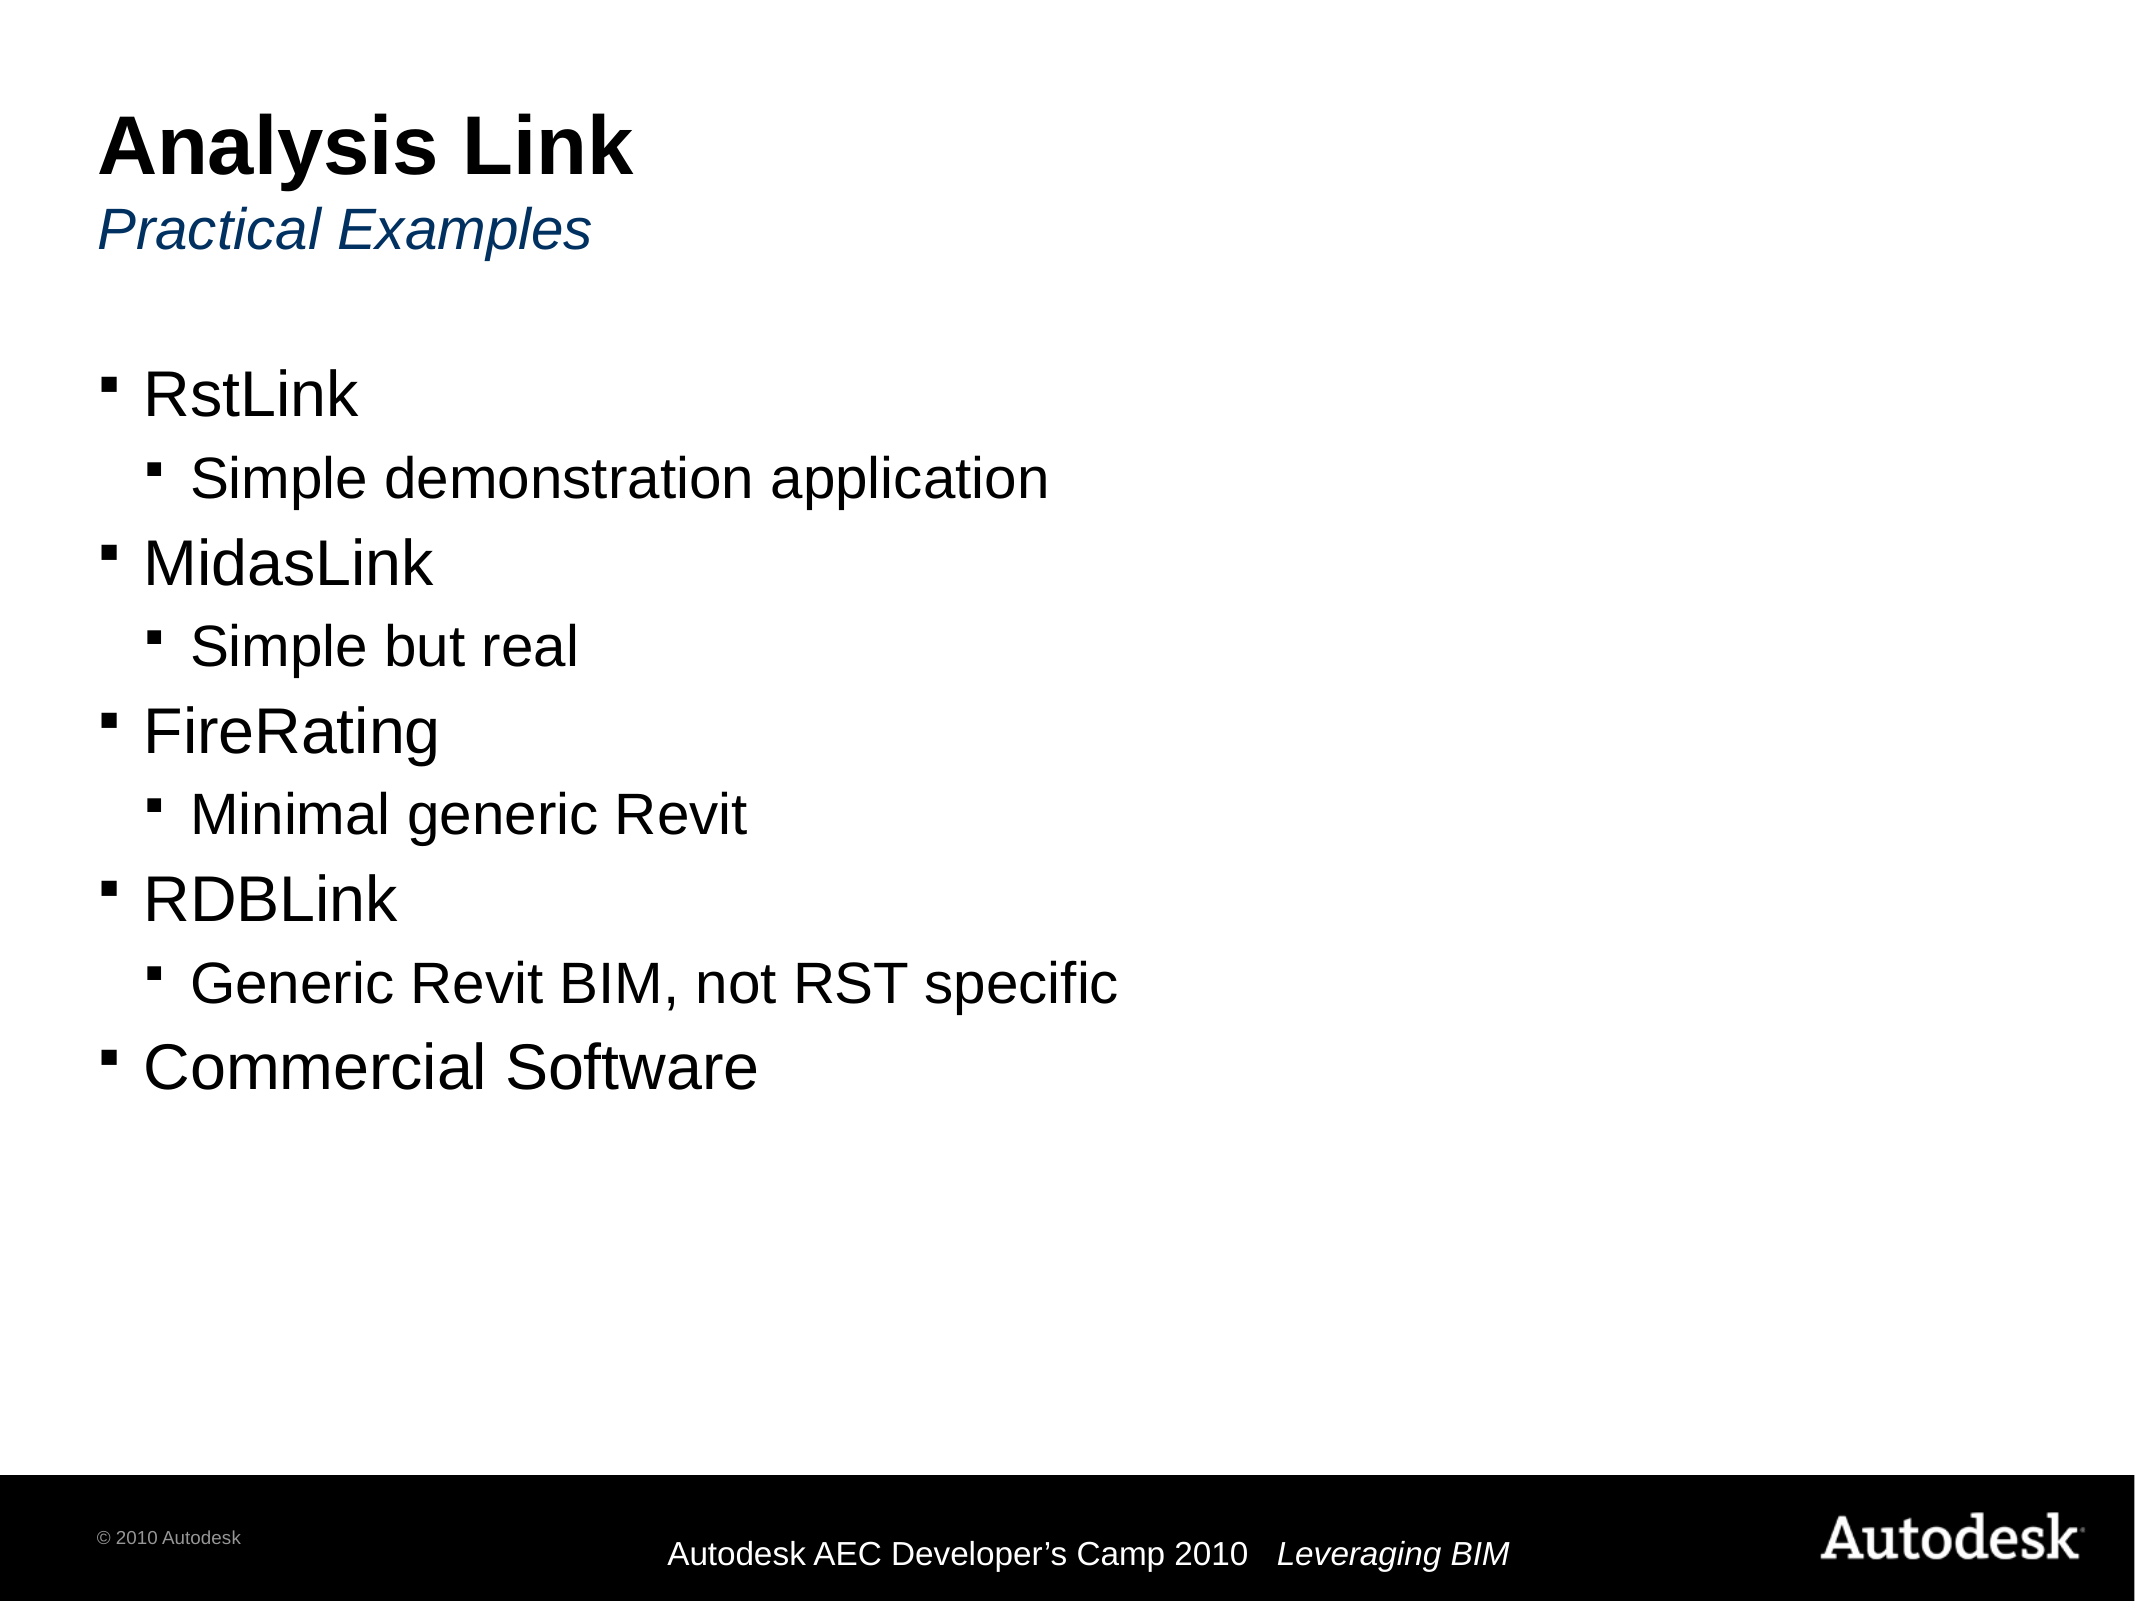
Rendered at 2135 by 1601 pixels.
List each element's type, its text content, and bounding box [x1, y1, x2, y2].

picture [0, 1475, 2135, 1601]
list RstLink Simple demonstration application MidasLink Simple but real FireRating Minimal generic Revit RDBLink Generic Revit BIM, not RST specific Commercial Software [96, 351, 2028, 1452]
title Analysis Link Practical Examples [96, 59, 2028, 293]
